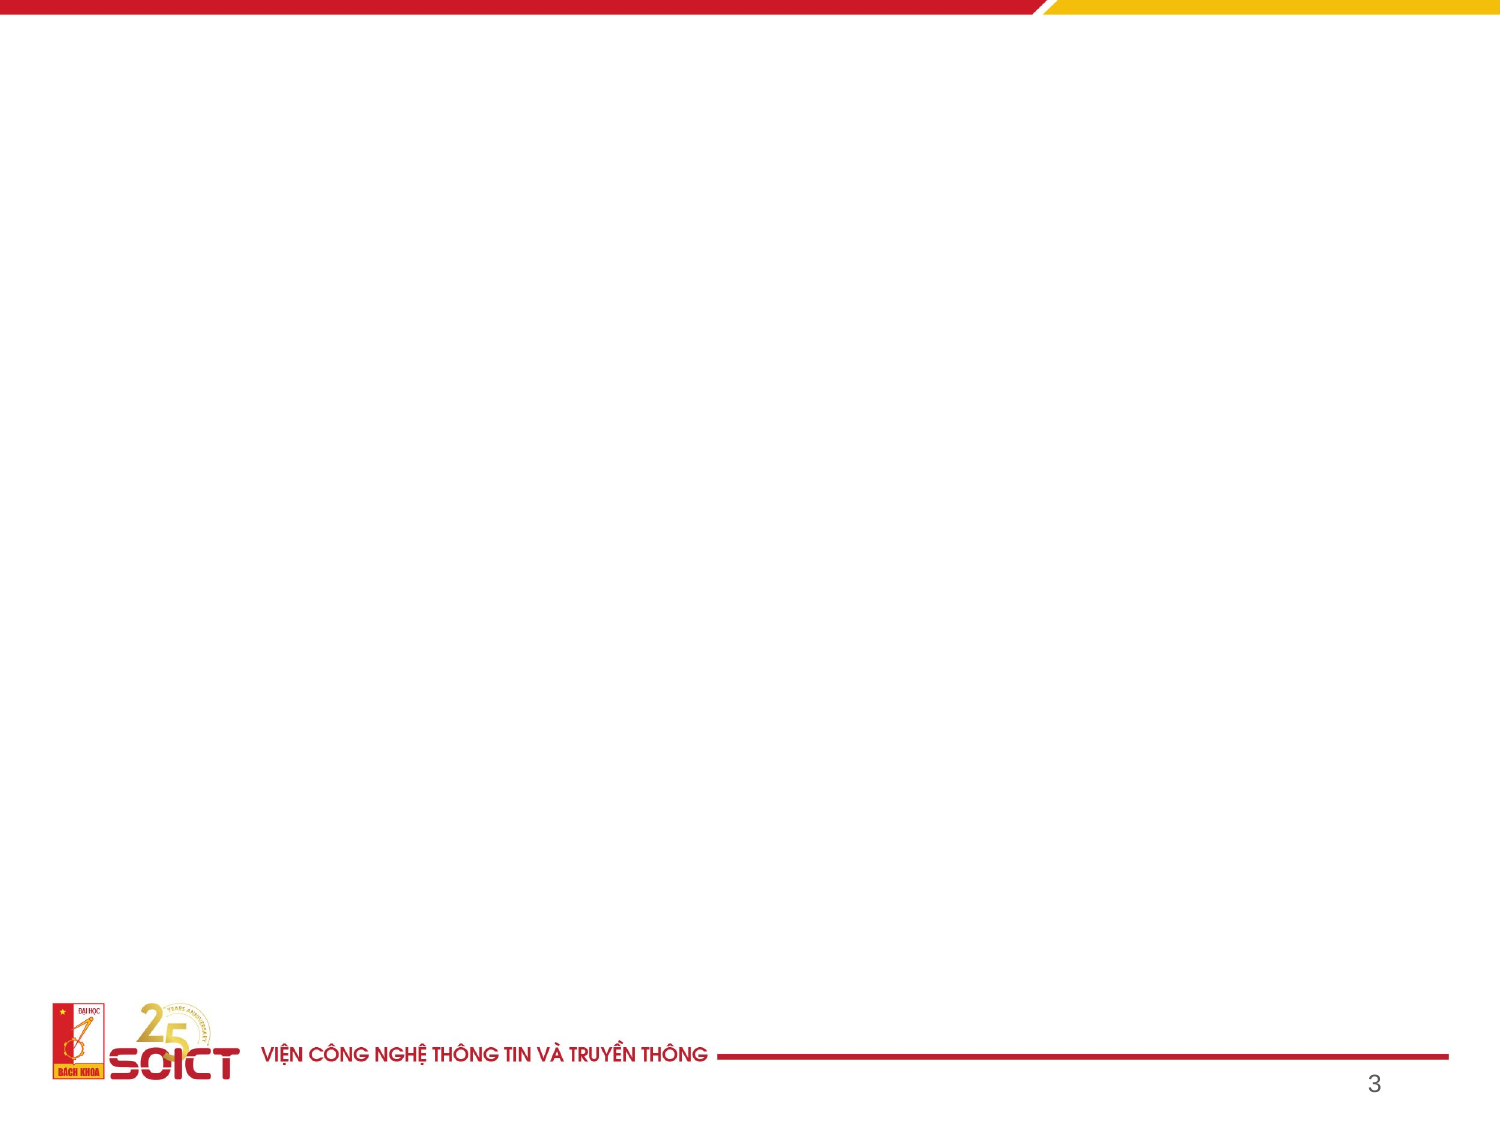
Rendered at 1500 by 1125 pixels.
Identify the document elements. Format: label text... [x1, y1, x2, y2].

picture [0, 0, 1500, 1125]
slide_number 3 [1209, 1052, 1397, 1112]
